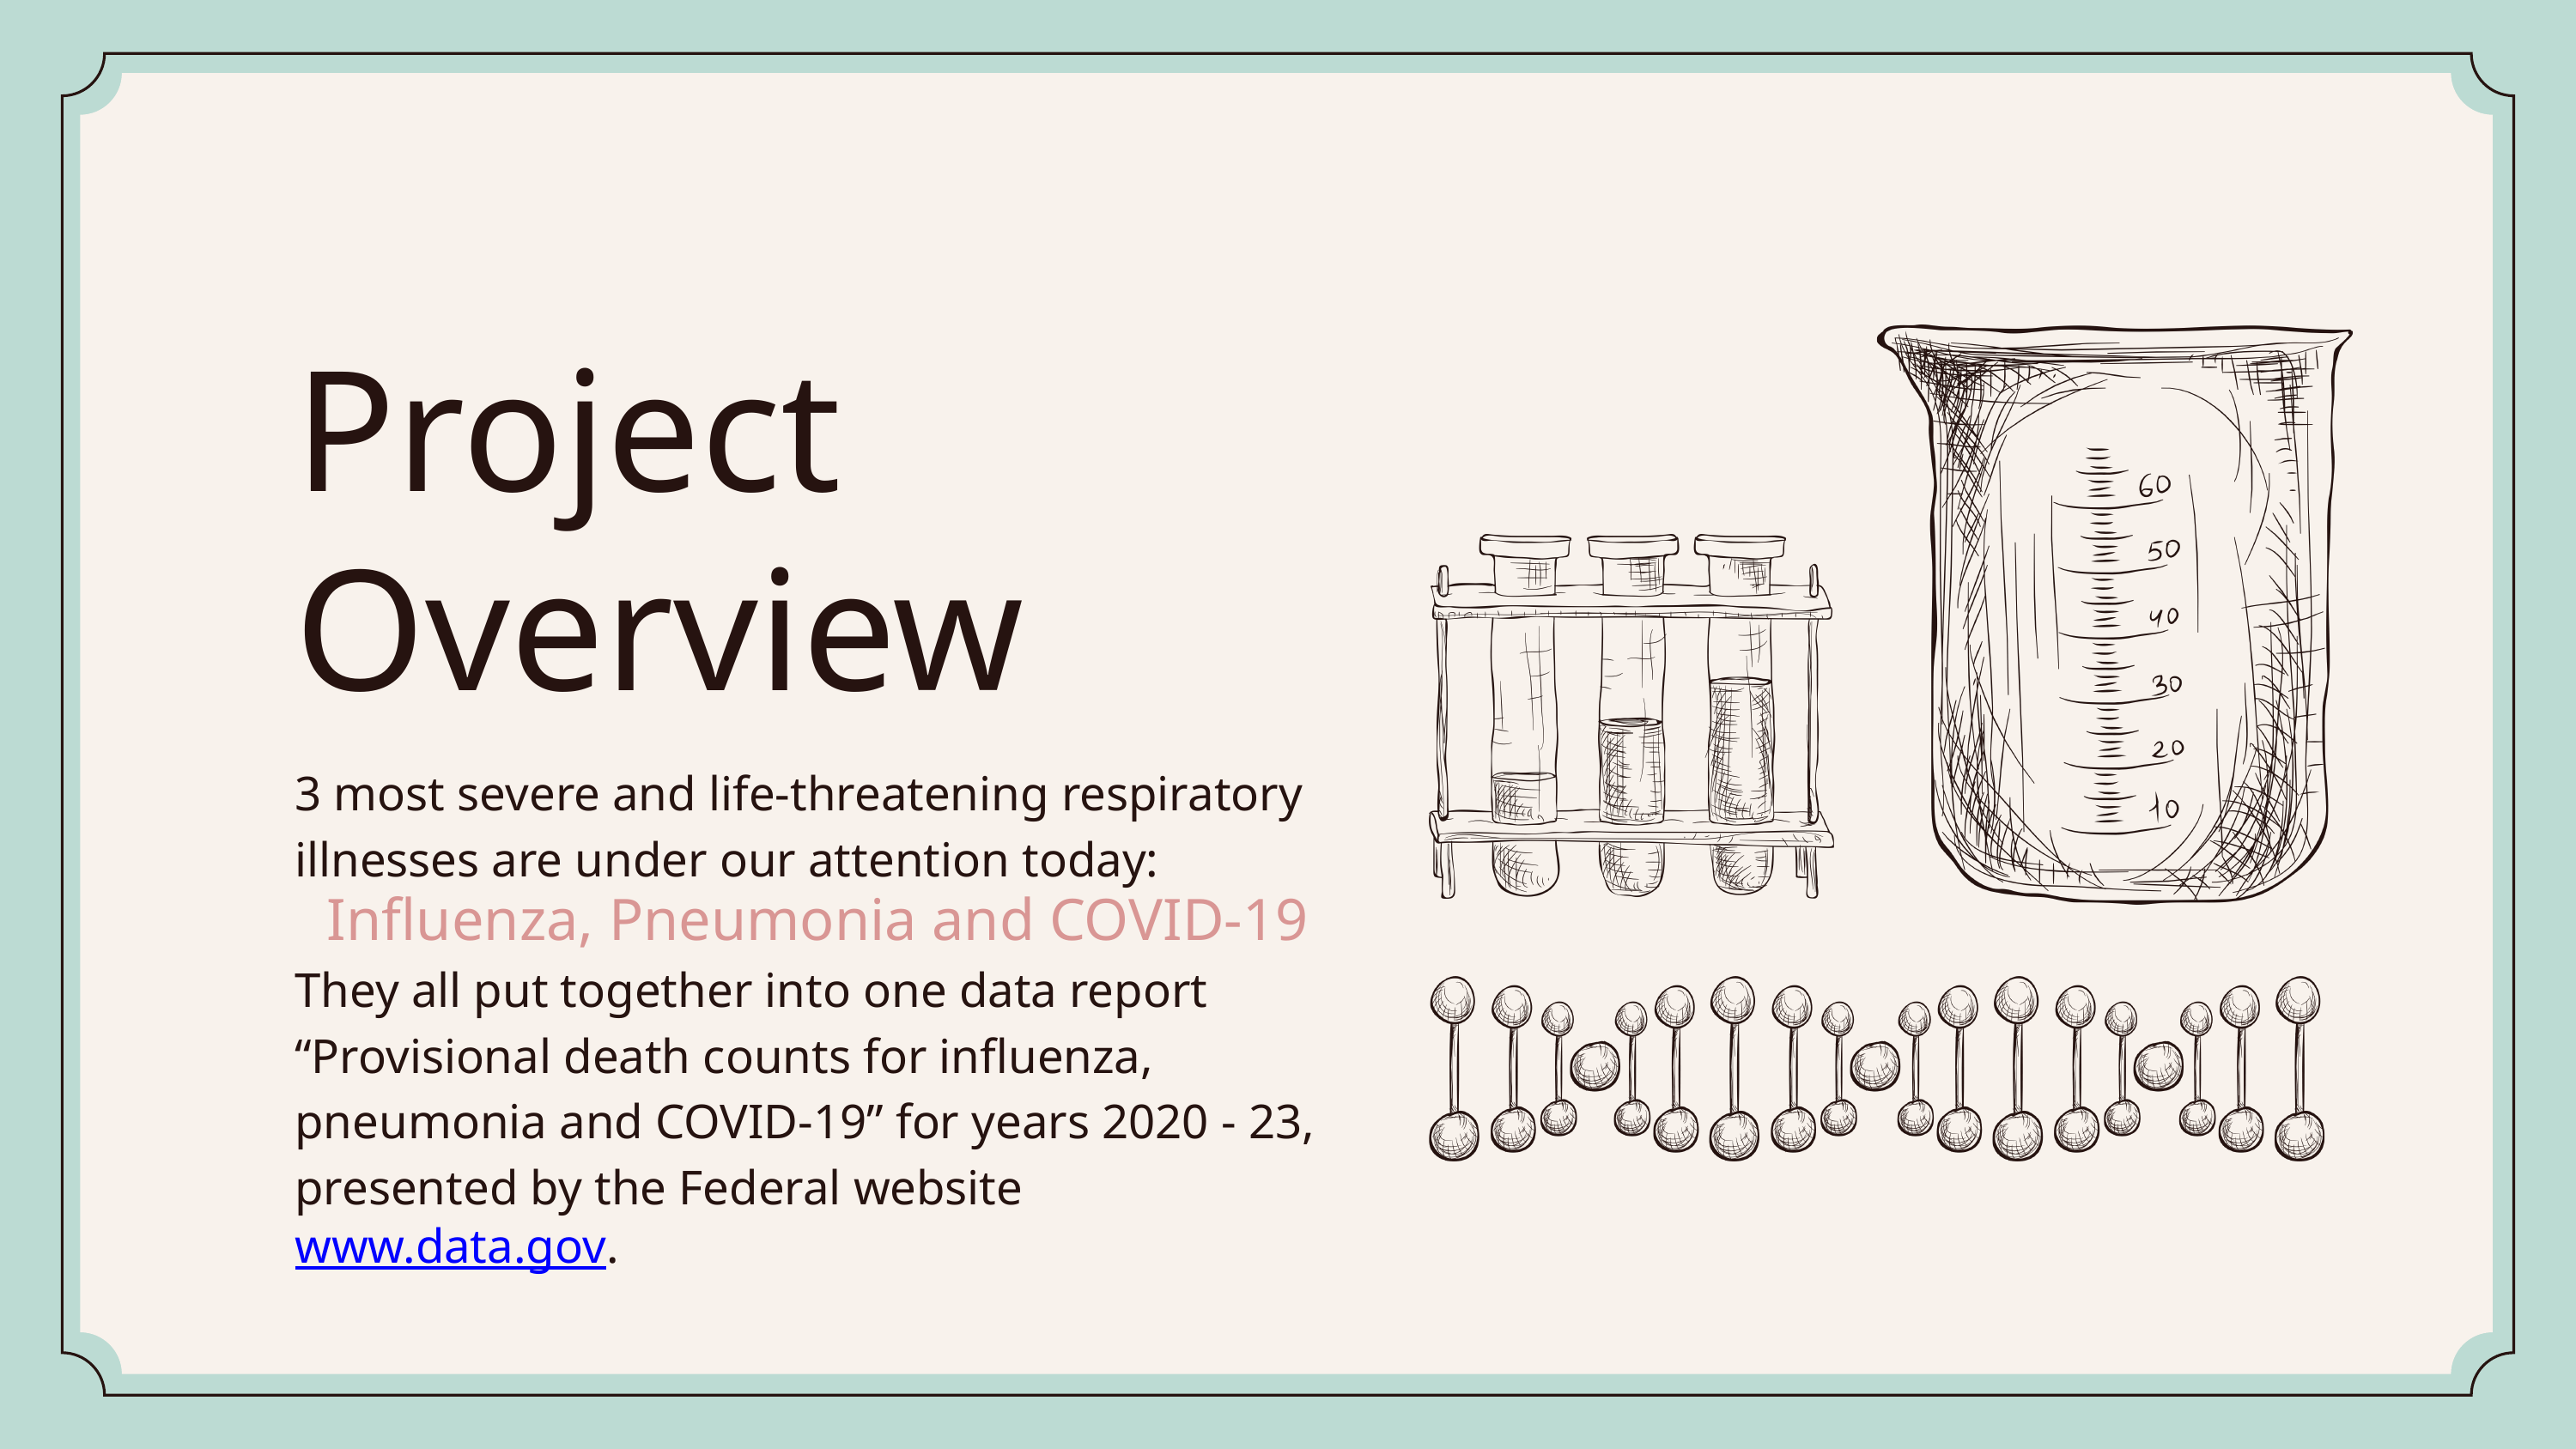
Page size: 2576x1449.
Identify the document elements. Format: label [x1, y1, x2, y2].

text_box [62, 53, 2514, 1396]
